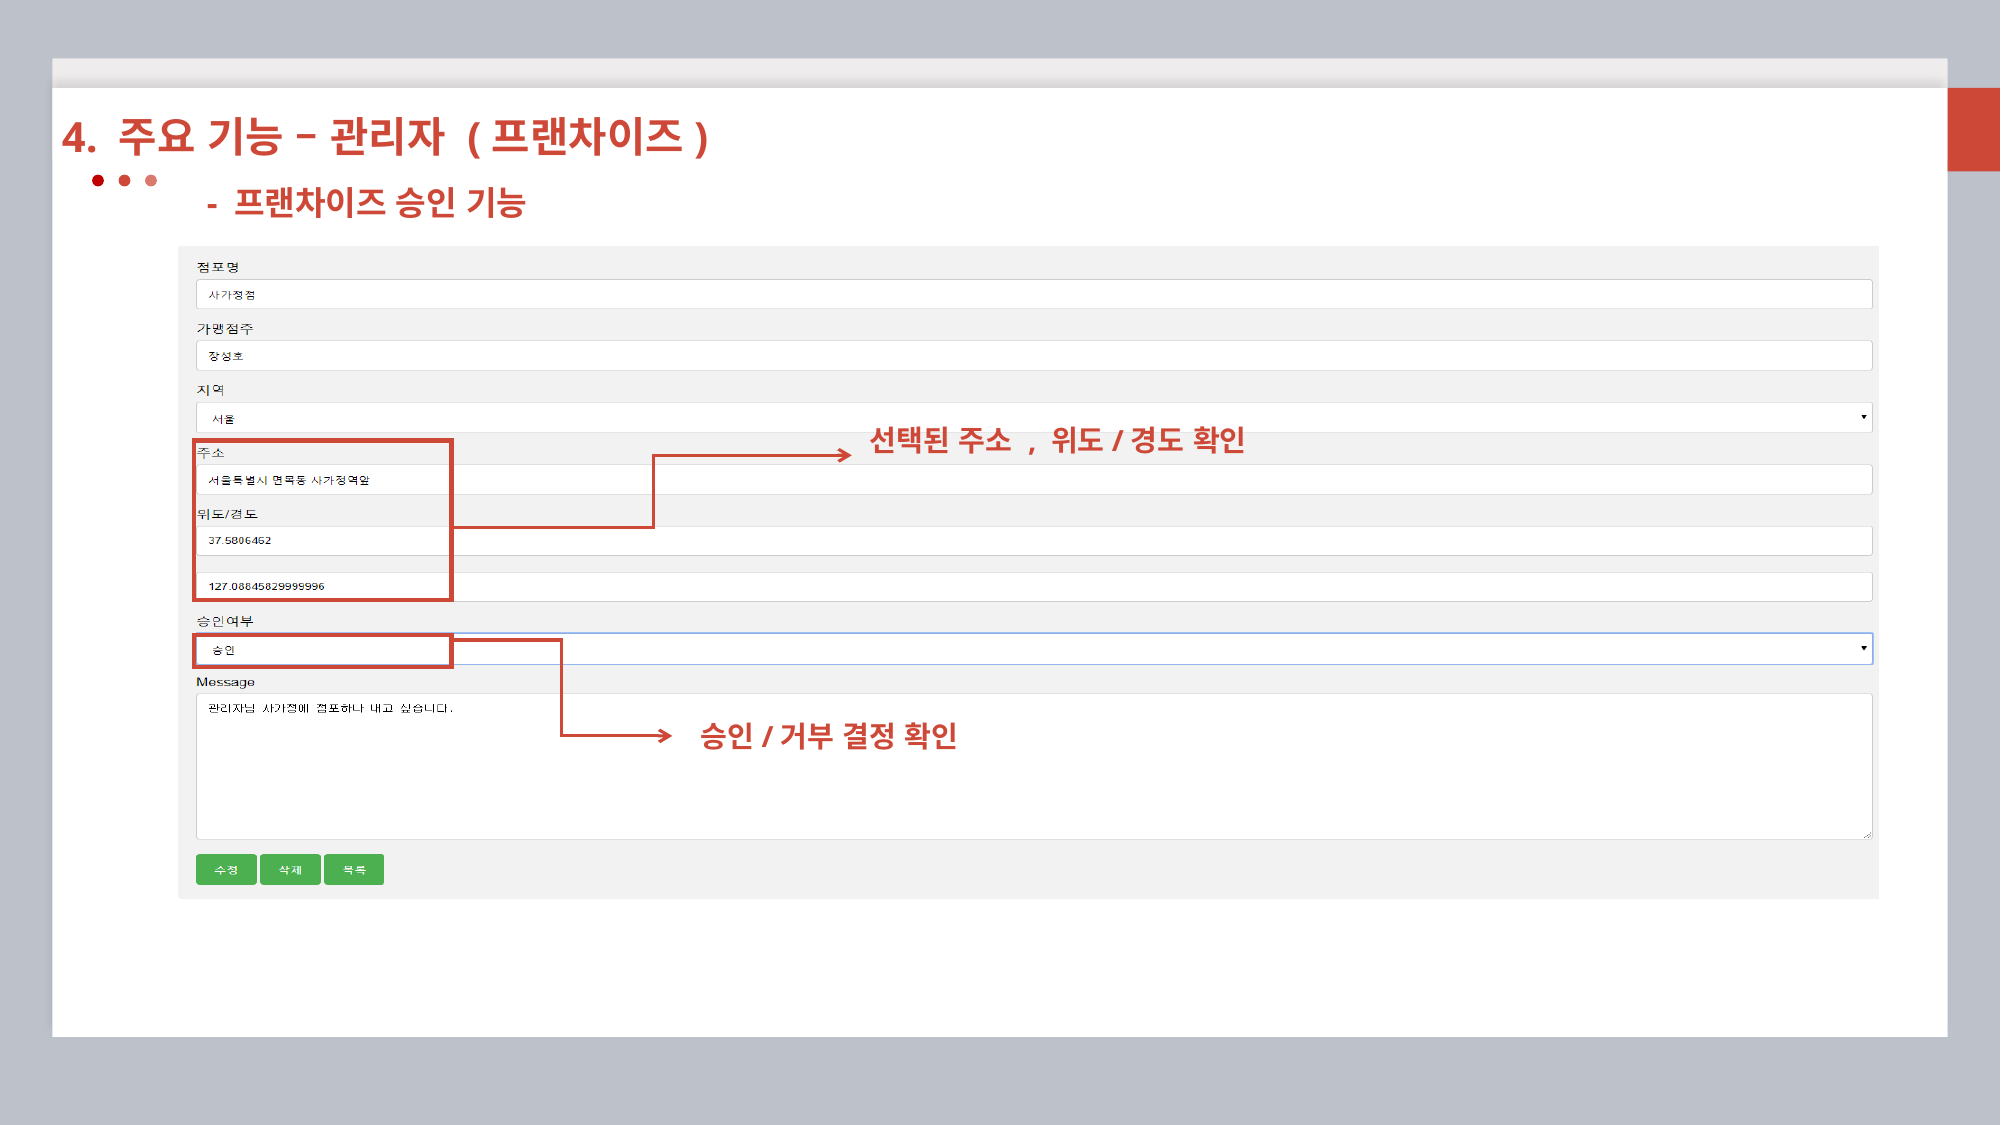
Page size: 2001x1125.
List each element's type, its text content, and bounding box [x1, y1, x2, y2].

text_box [143, 173, 158, 188]
text_box [1947, 87, 2000, 172]
text_box - 프랜차이즈 승인 기능 [192, 174, 543, 230]
text_box 4. 주요 기능 – 관리자 (프랜차이즈) [47, 103, 724, 169]
picture [178, 246, 1879, 899]
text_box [454, 455, 852, 528]
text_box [451, 639, 673, 737]
text_box [117, 173, 132, 188]
text_box [90, 173, 105, 188]
